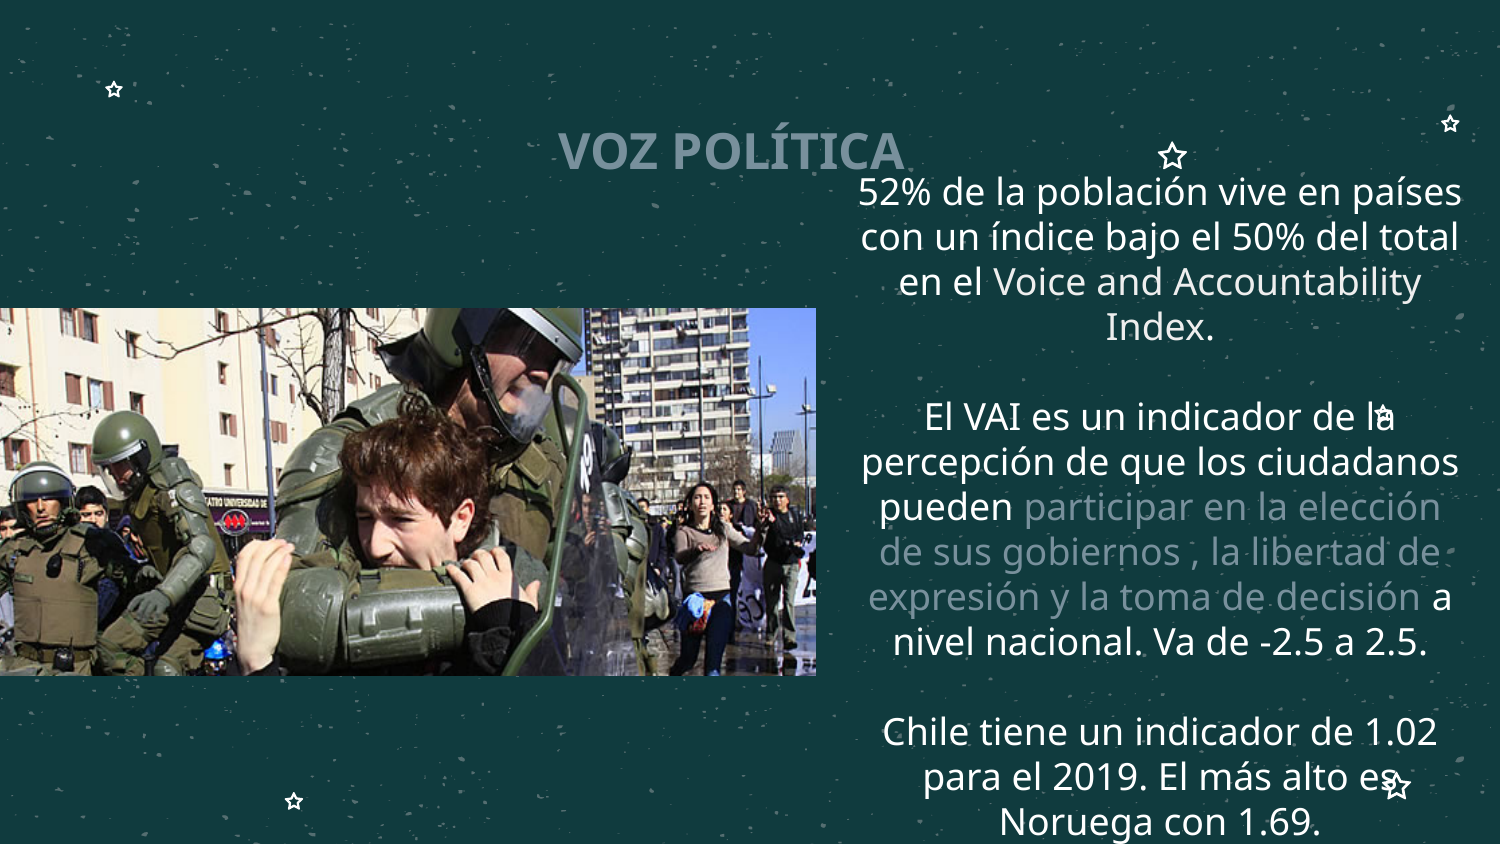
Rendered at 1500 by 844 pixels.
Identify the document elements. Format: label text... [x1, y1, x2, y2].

title VOZ POLÍTICA [156, 42, 1307, 258]
picture [0, 0, 1500, 844]
text_box 52% de la población vive en países con un índice bajo el 50% del total en el Voice and Accountability Index. El VAI es un indicador de la percepción de que los ciudadanos pueden participar en la elección de sus gobiernos , la libertad de expresión y la toma de decisión a nivel nacional. Va de -2.5 a 2.5. Chile tiene un indicador de 1.02 para el 2019. El más alto es Noruega con 1.69. [842, 218, 1479, 838]
